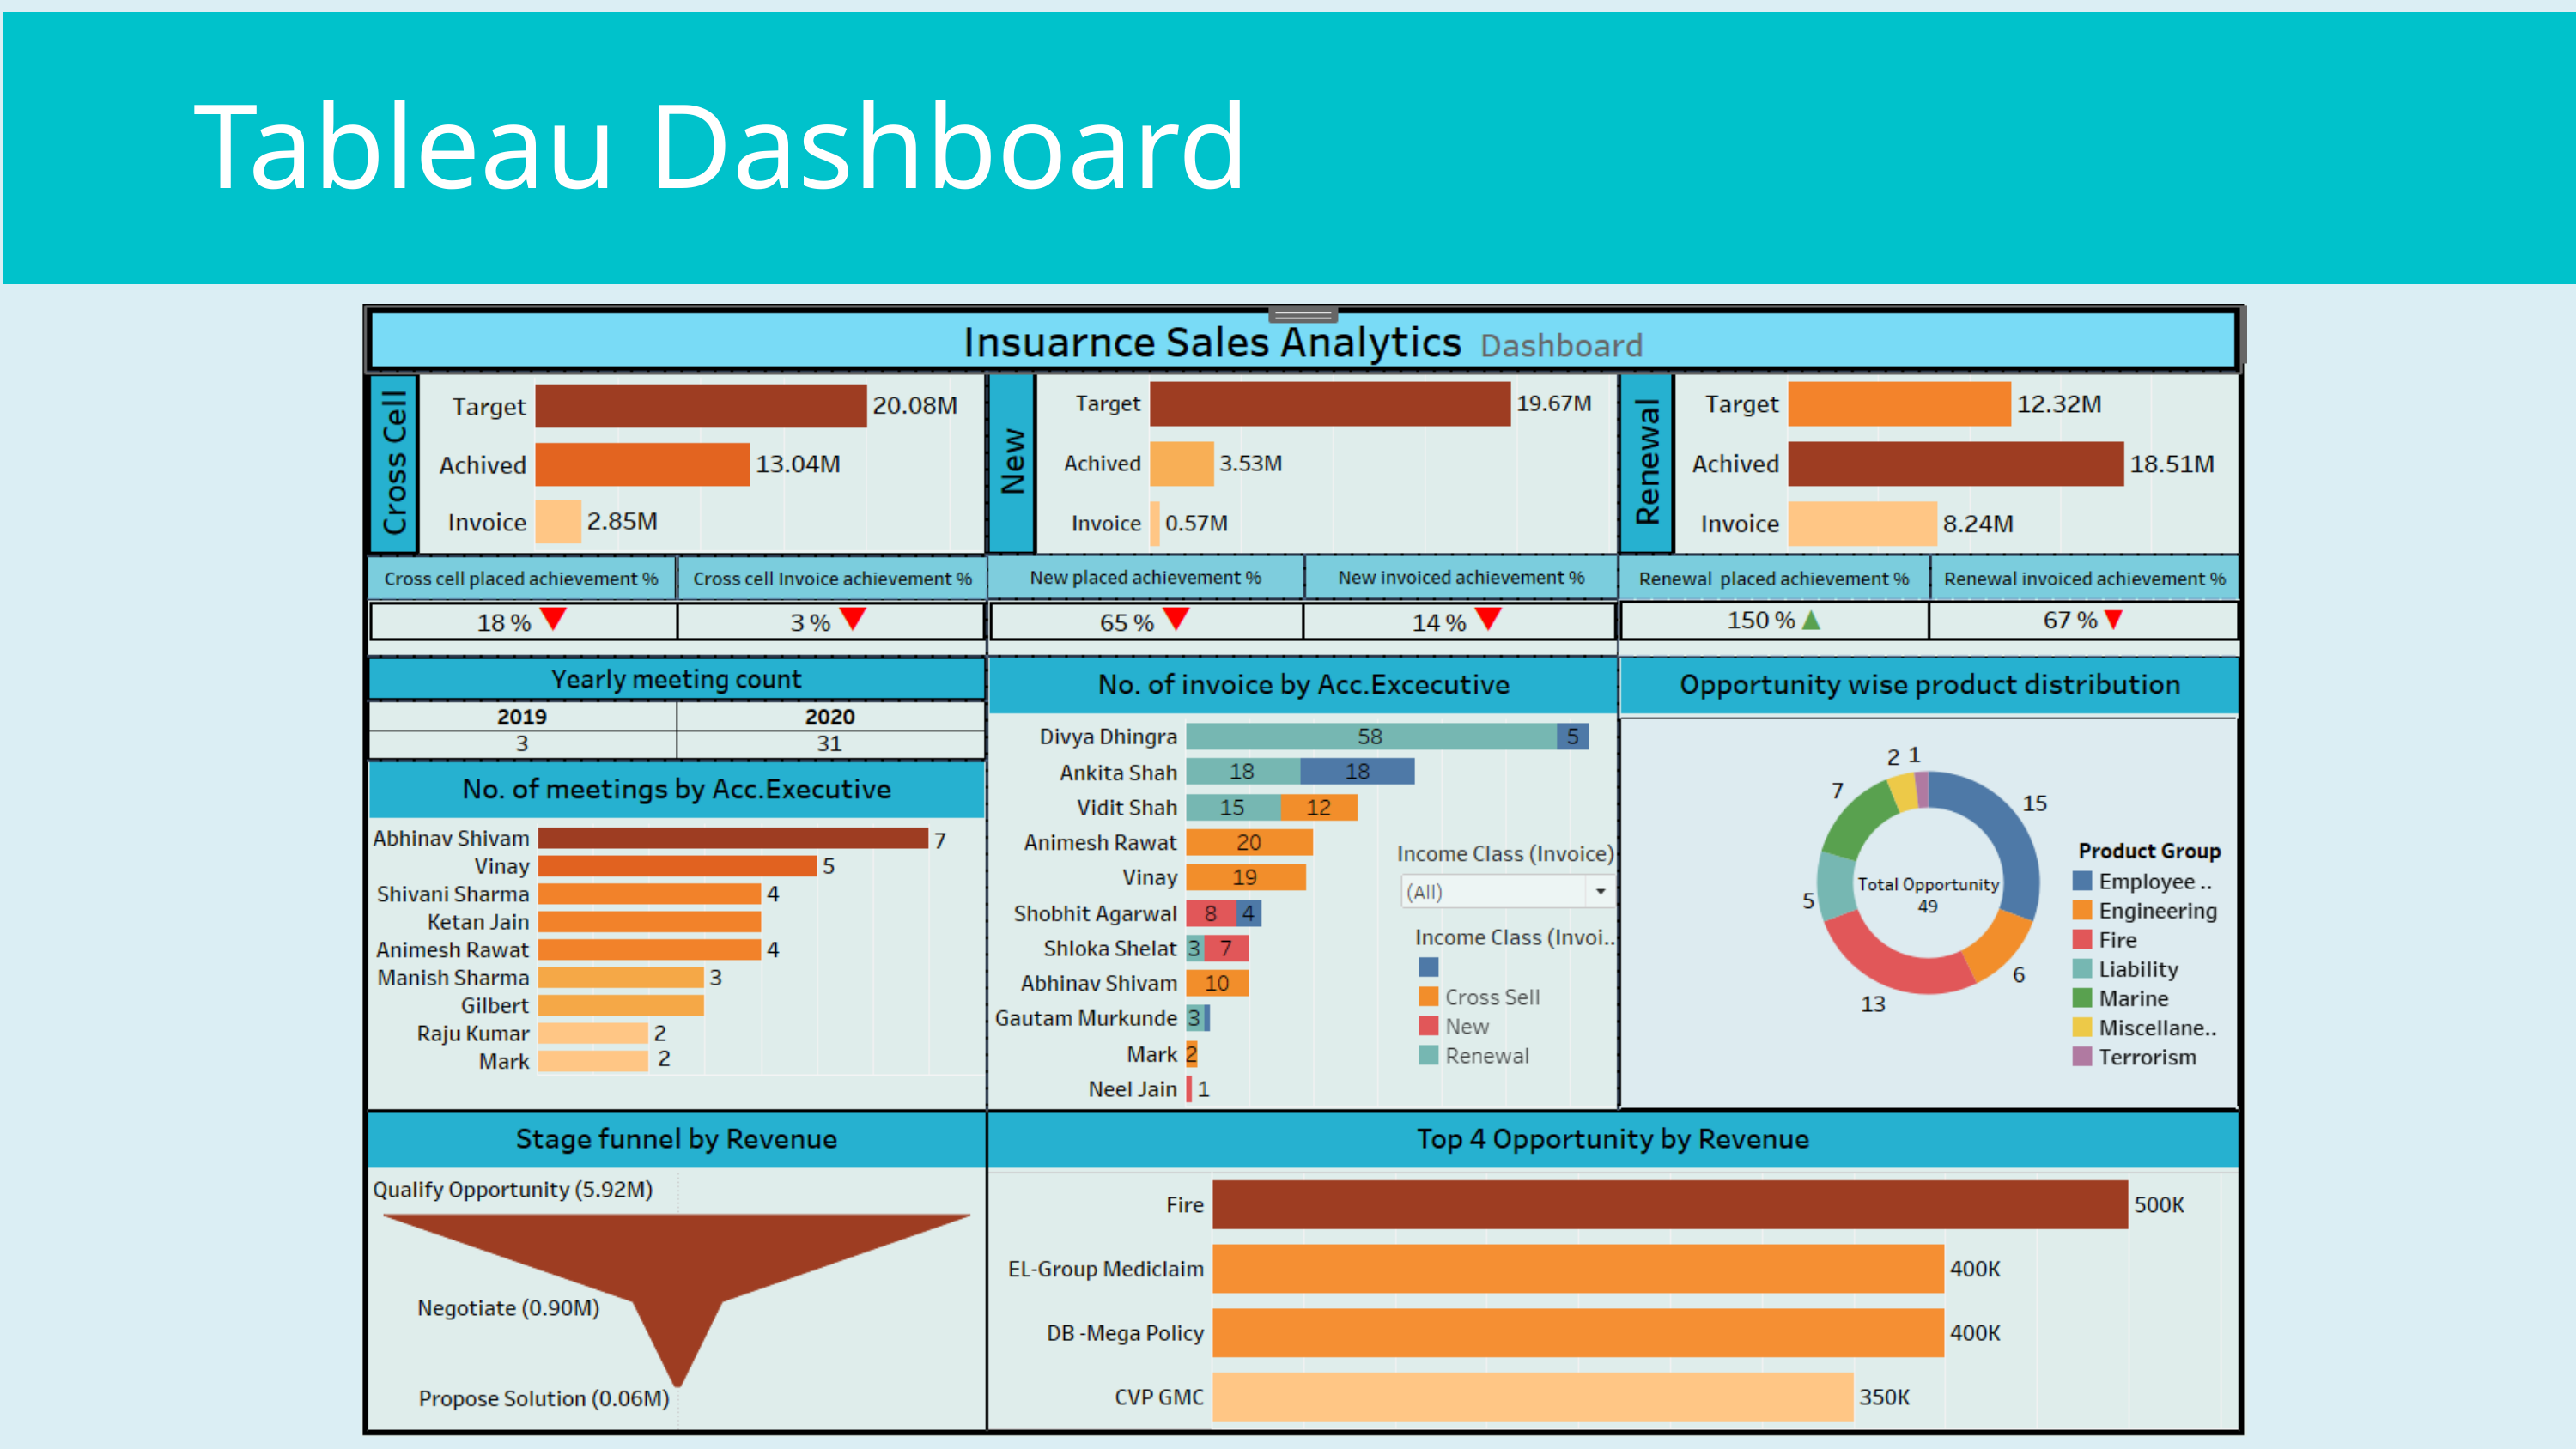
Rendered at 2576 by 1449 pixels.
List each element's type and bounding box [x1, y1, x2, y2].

text_box [3, 11, 2576, 285]
picture [361, 304, 2247, 1437]
